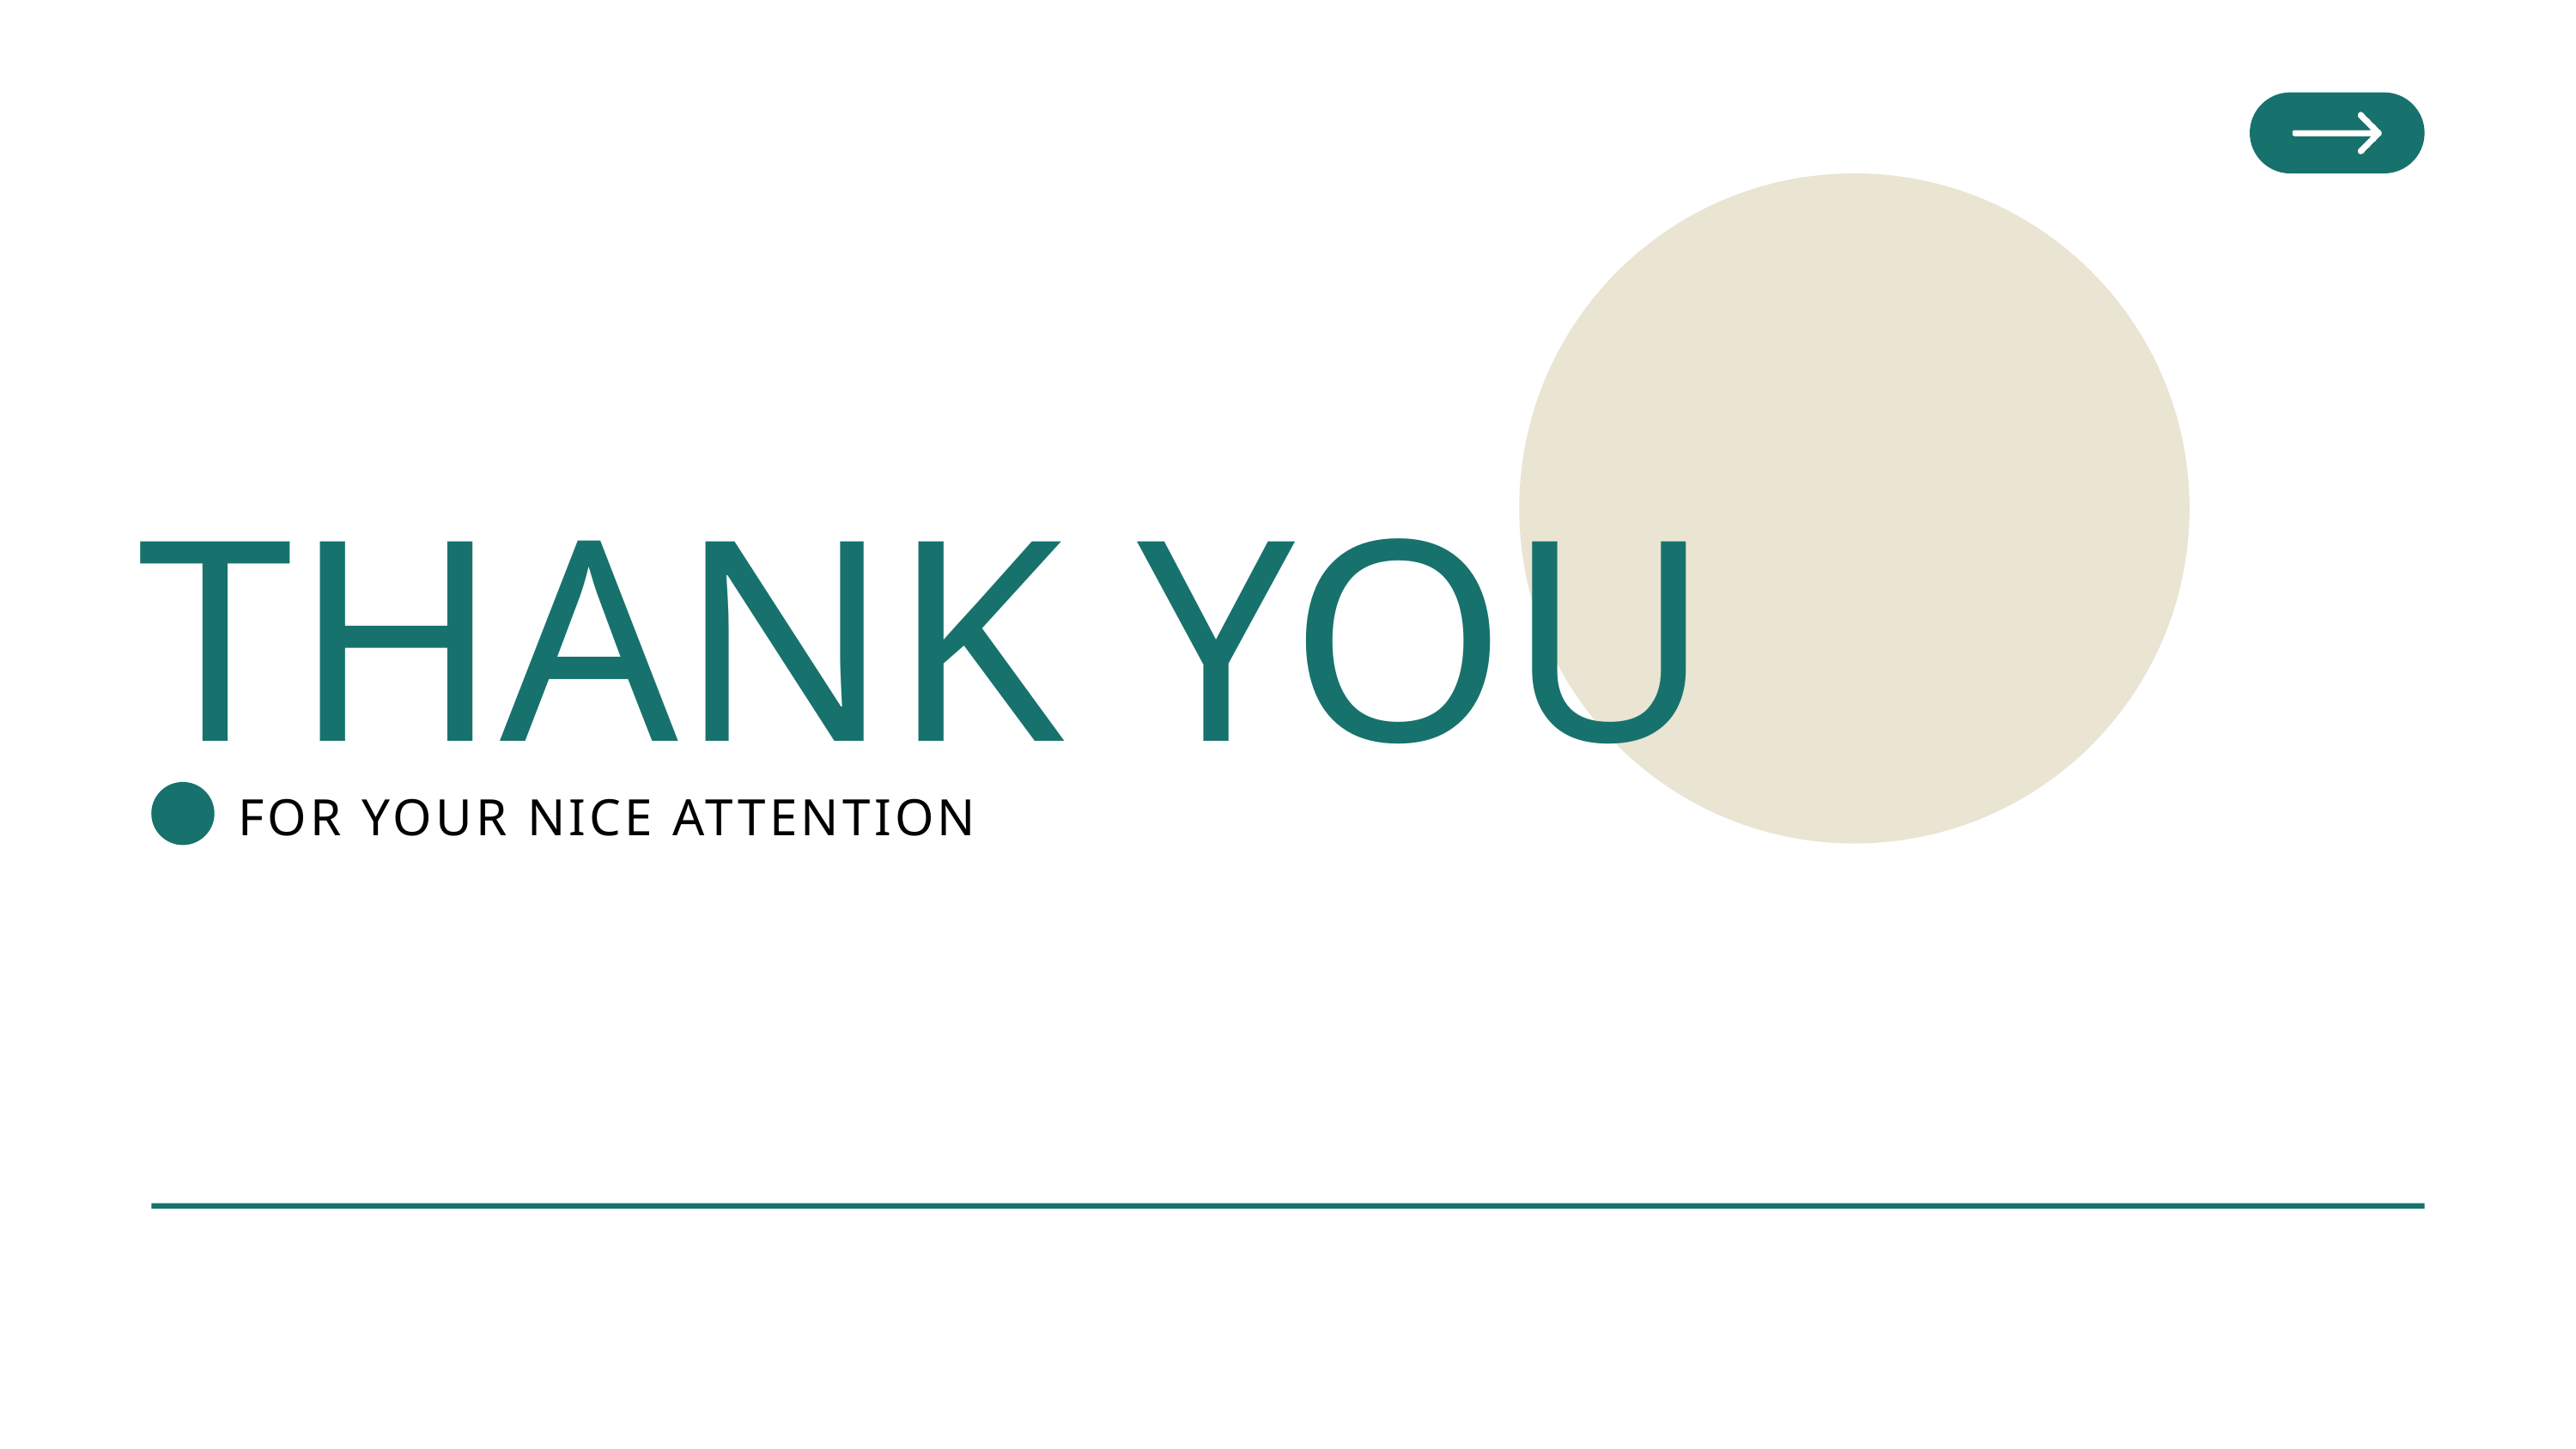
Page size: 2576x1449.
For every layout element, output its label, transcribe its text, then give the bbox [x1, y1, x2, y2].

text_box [2249, 92, 2425, 174]
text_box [1519, 173, 2190, 844]
text_box FOR YOUR NICE ATTENTION [238, 775, 1376, 846]
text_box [150, 781, 215, 846]
text_box THANK YOU [137, 406, 1514, 797]
